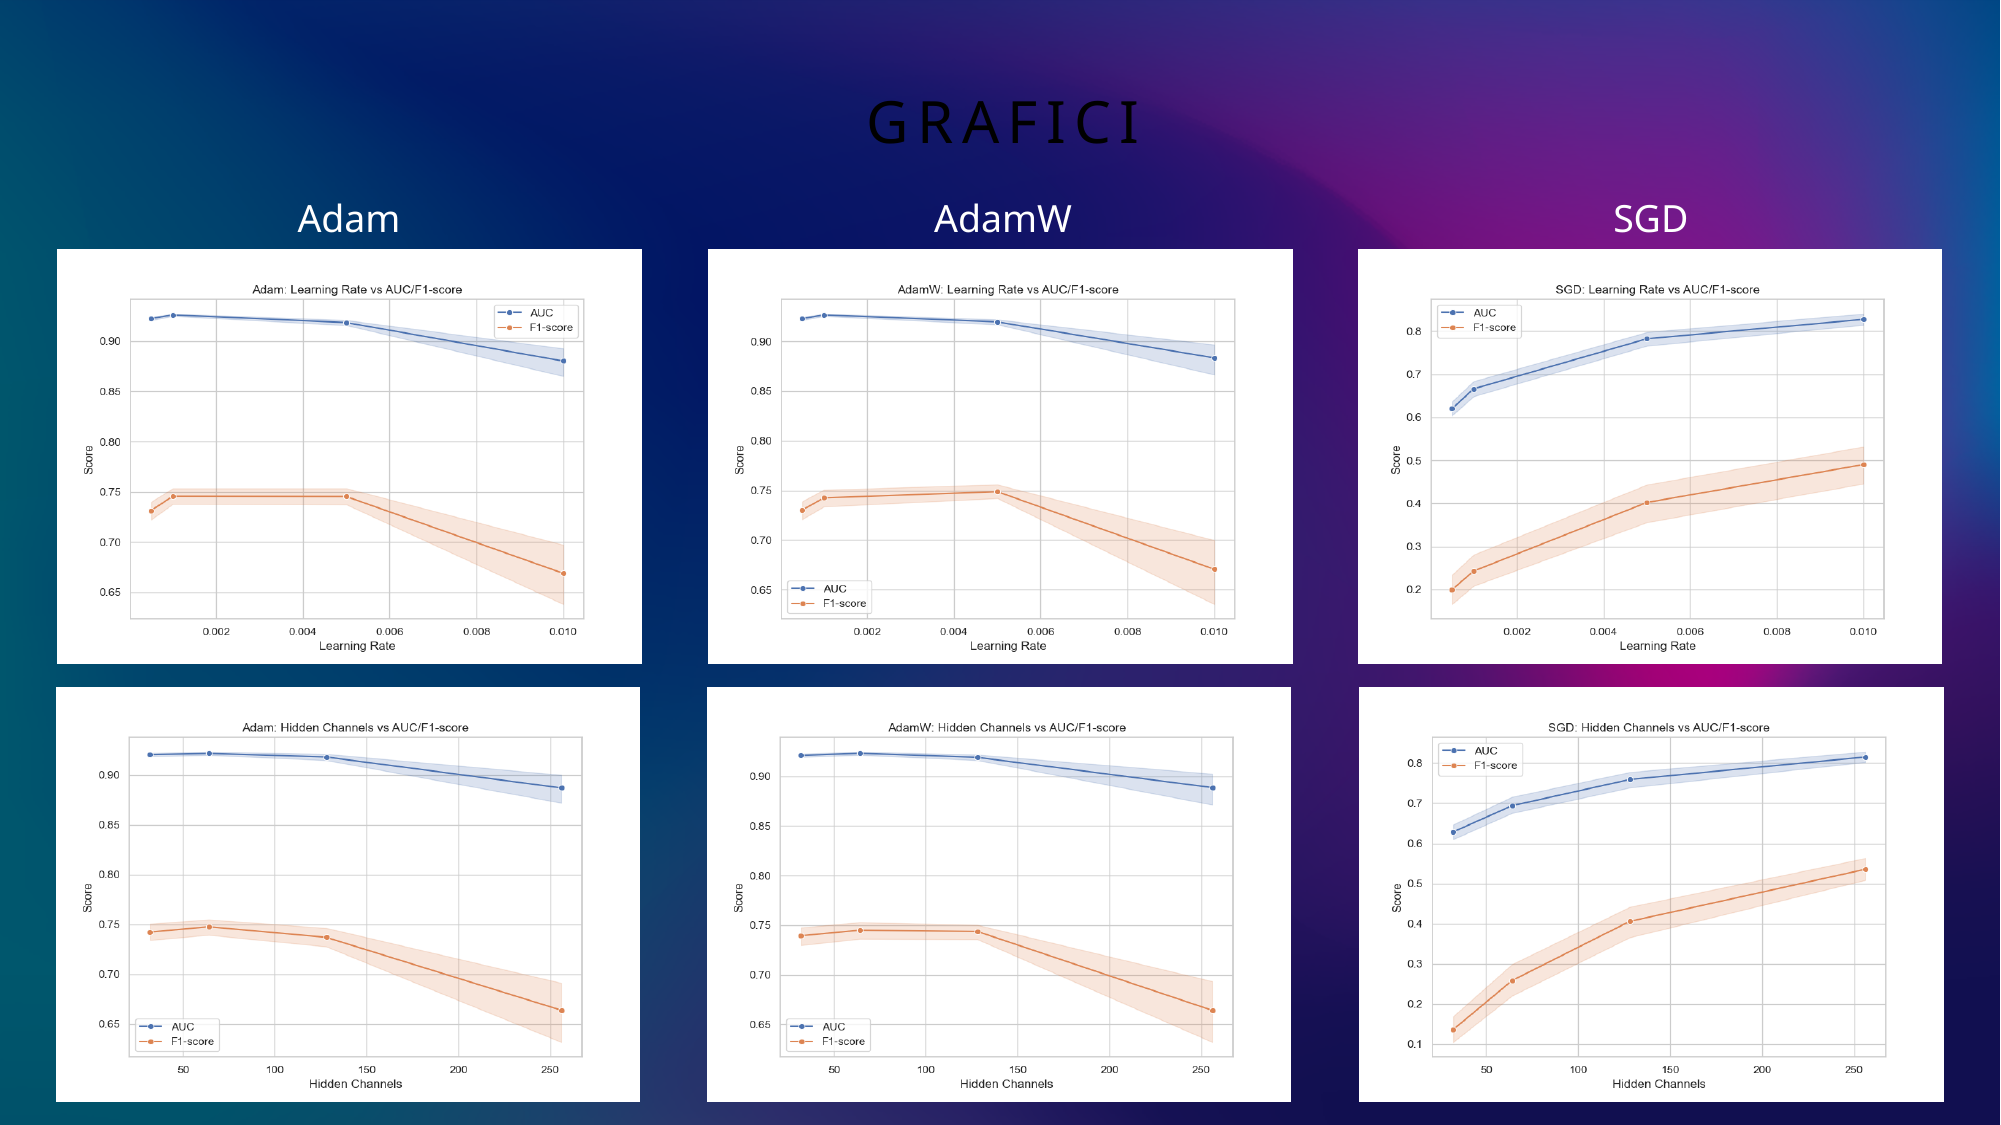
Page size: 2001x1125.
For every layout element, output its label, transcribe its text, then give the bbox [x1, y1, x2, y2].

text_box AdamW [892, 187, 1114, 248]
title Grafici [405, 59, 1601, 164]
text_box SGD [1460, 187, 1842, 248]
picture [0, 0, 2000, 1125]
text_box Adam [144, 187, 554, 248]
